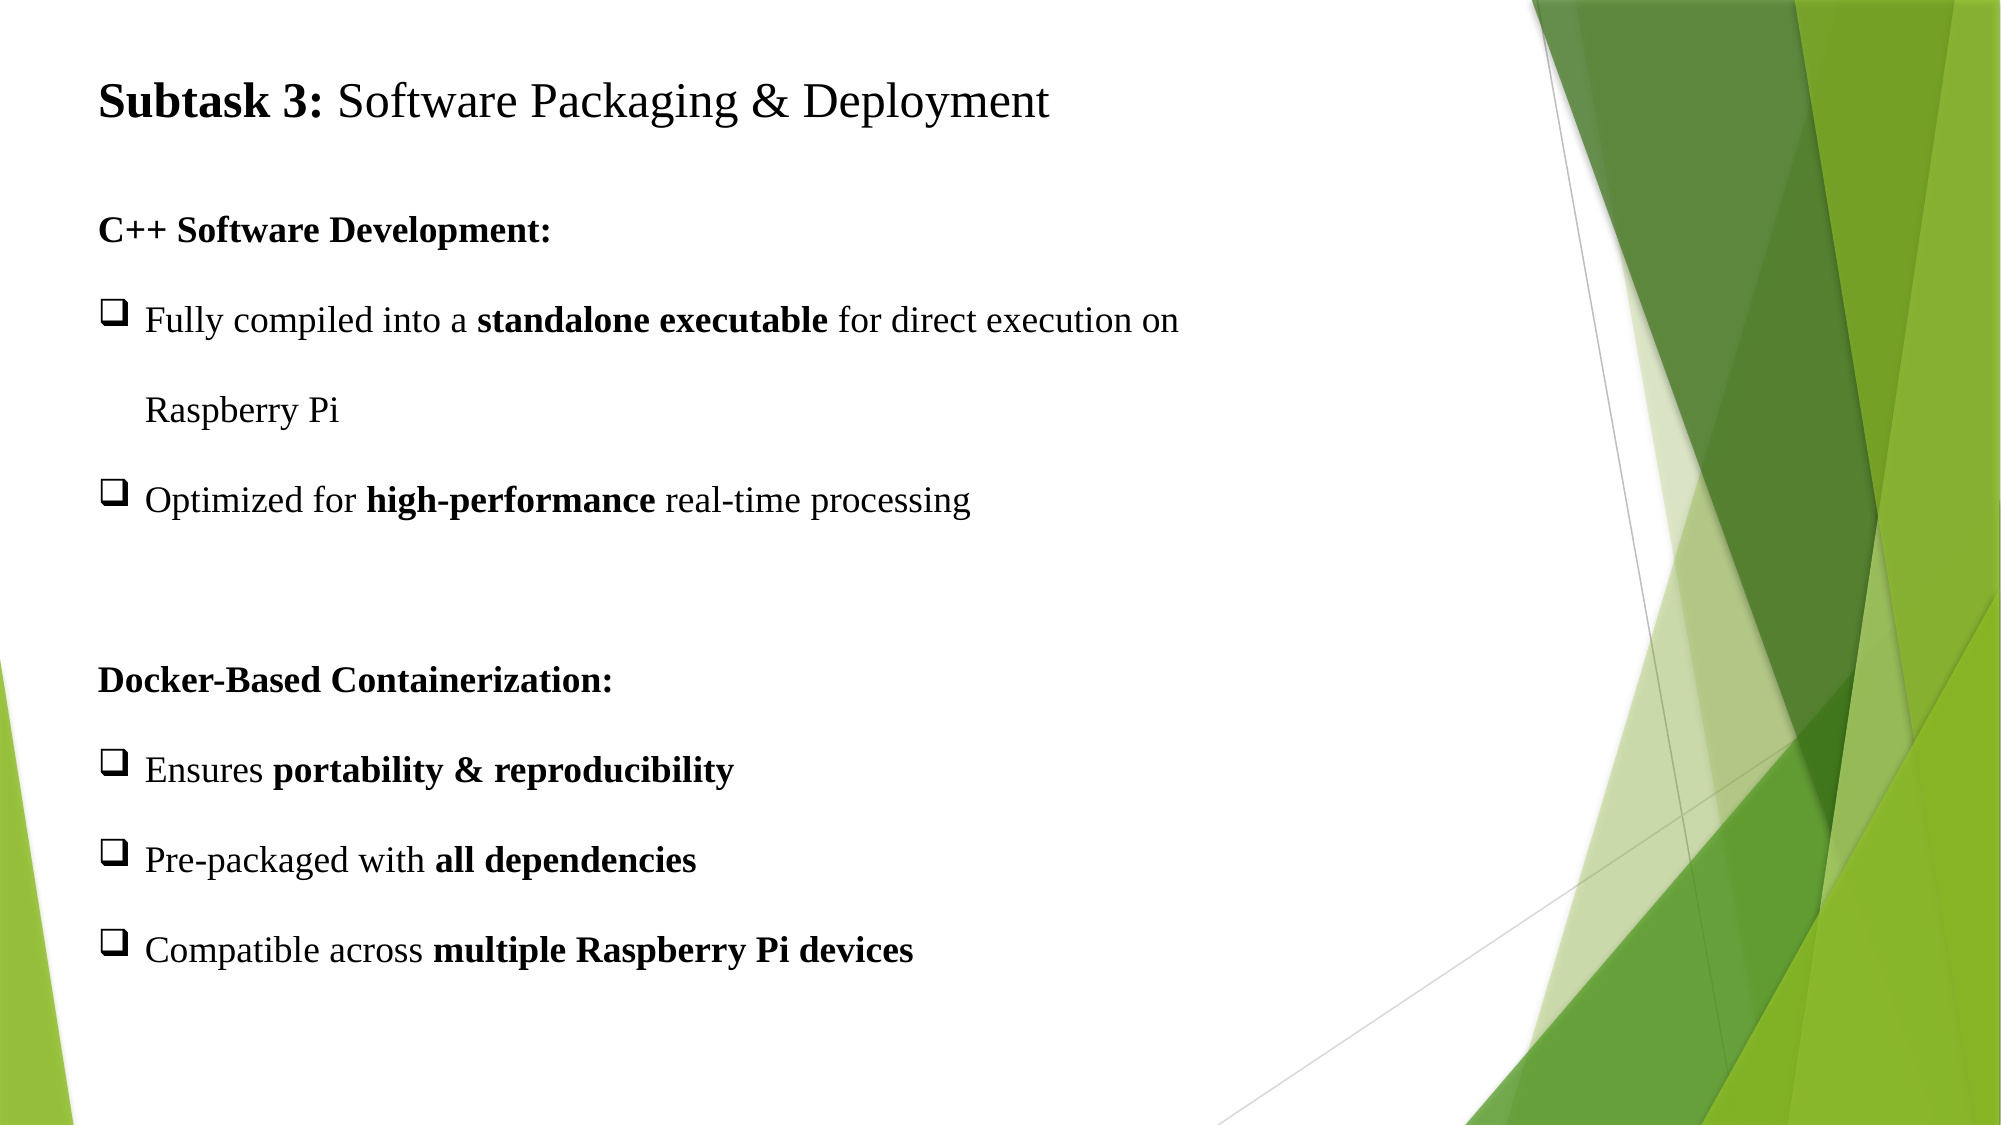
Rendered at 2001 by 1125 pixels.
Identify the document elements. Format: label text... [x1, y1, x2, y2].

text_box C++ Software Development: Fully compiled into a standalone executable for direct execution on Raspberry Pi Optimized for high-performance real-time processing Docker-Based Containerization: Ensures portability & reproducibility Pre-packaged with all dependencies Compatible across multiple Raspberry Pi devices [83, 152, 1322, 978]
text_box Subtask 3: Software Packaging & Deployment [83, 60, 1403, 135]
